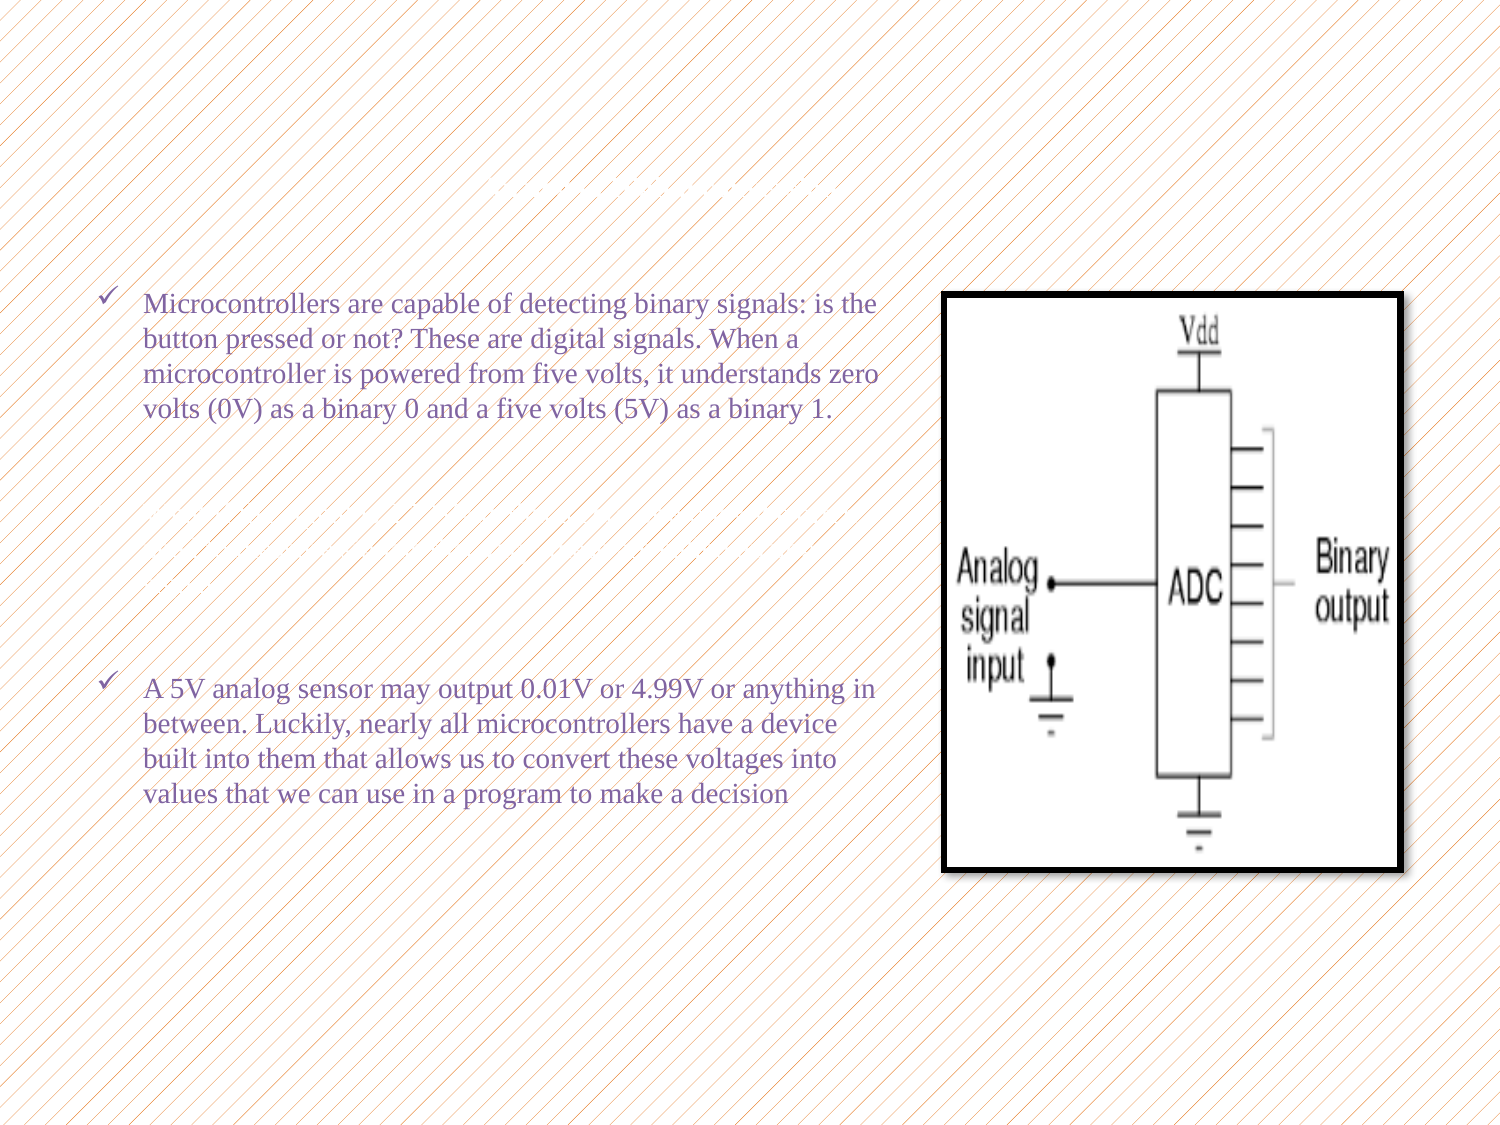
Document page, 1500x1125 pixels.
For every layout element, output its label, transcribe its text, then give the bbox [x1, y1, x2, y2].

text_box Microcontrollers are capable of detecting binary signals: is the button pressed or not? These are digital signals. When a microcontroller is powered from five volts, it understands zero volts (0V) as a binary 0 and a five volts (5V) as a binary 1. What if the signal is 2.72V? Is that a zero or a one? We often need to measure signals that vary; these are called analog signals. A 5V analog sensor may output 0.01V or 4.99V or anything in between. Luckily, nearly all microcontrollers have a device built into them that allows us to convert these voltages into values that we can use in a program to make a decision [81, 242, 900, 852]
text_box Analog to Digital conversion [466, 160, 987, 246]
text_box [0, 0, 680, 51]
picture [946, 297, 1398, 867]
